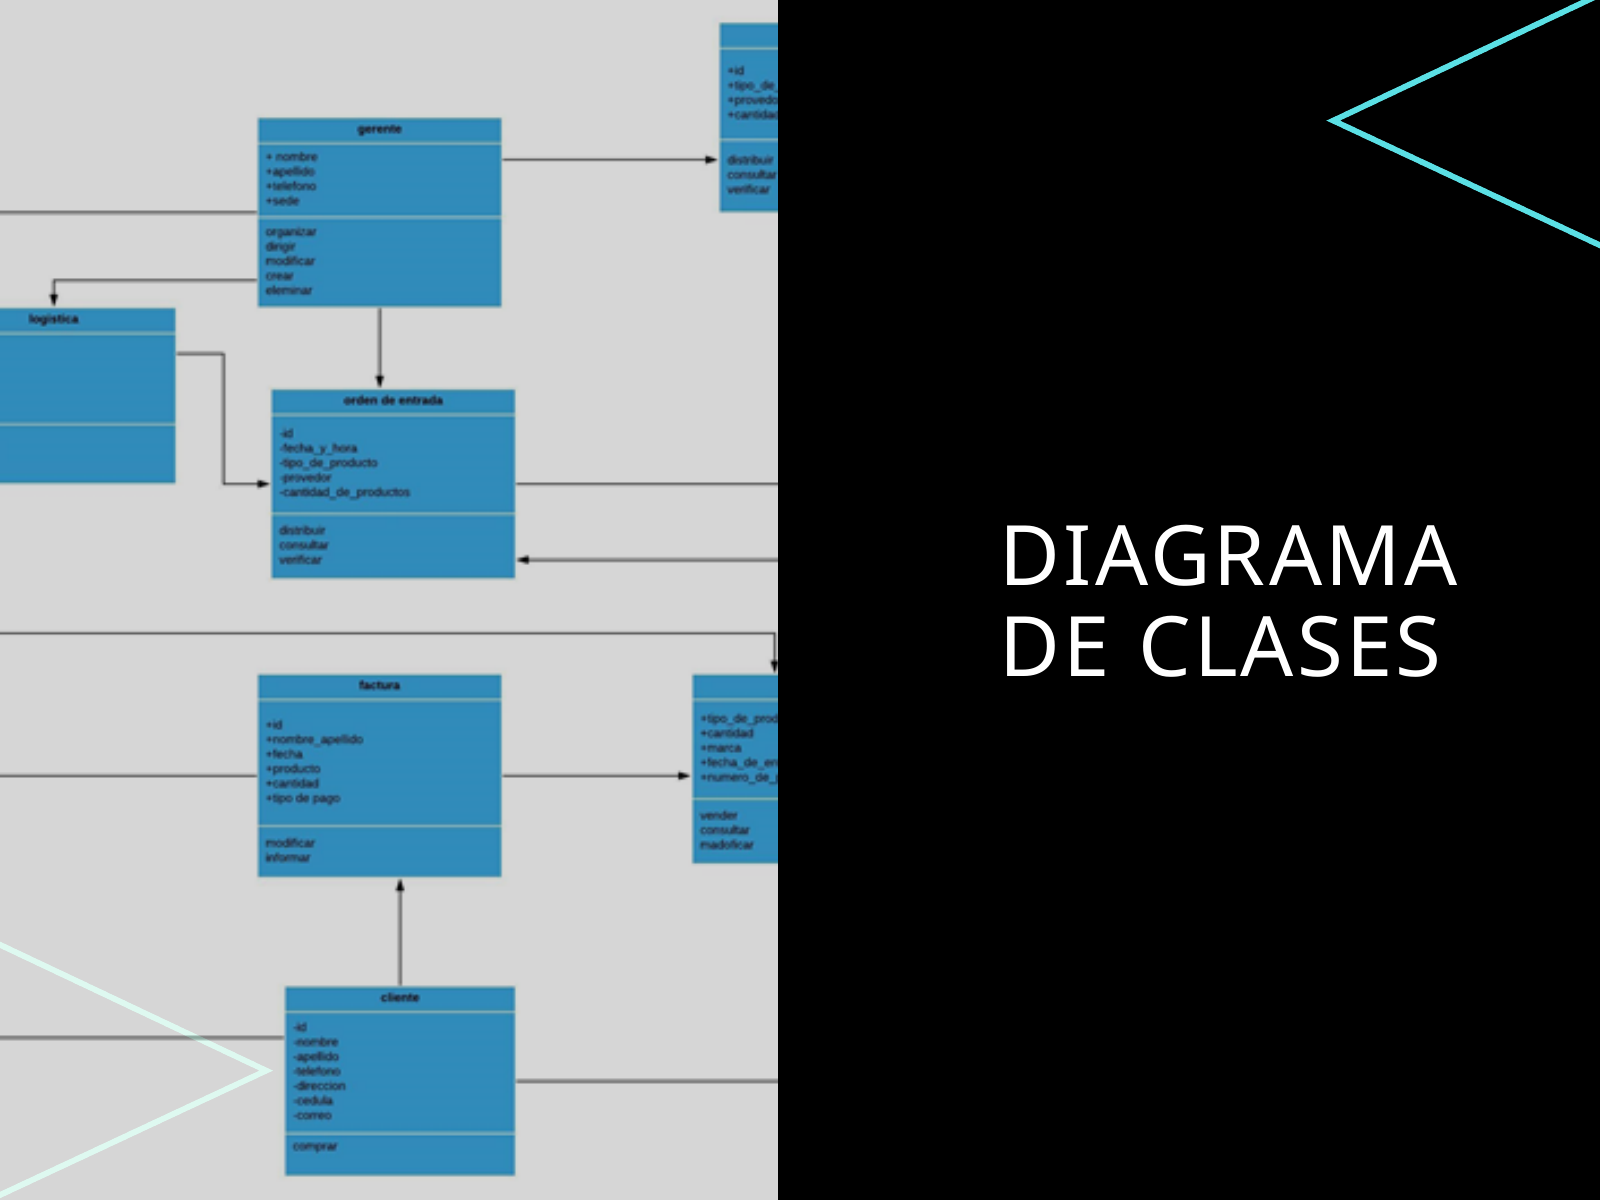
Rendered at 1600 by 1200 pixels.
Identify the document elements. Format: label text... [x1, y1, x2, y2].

picture [0, 0, 779, 1200]
text_box DIAGRAMA DE CLASES [1000, 511, 1541, 693]
picture [1326, 0, 1600, 251]
